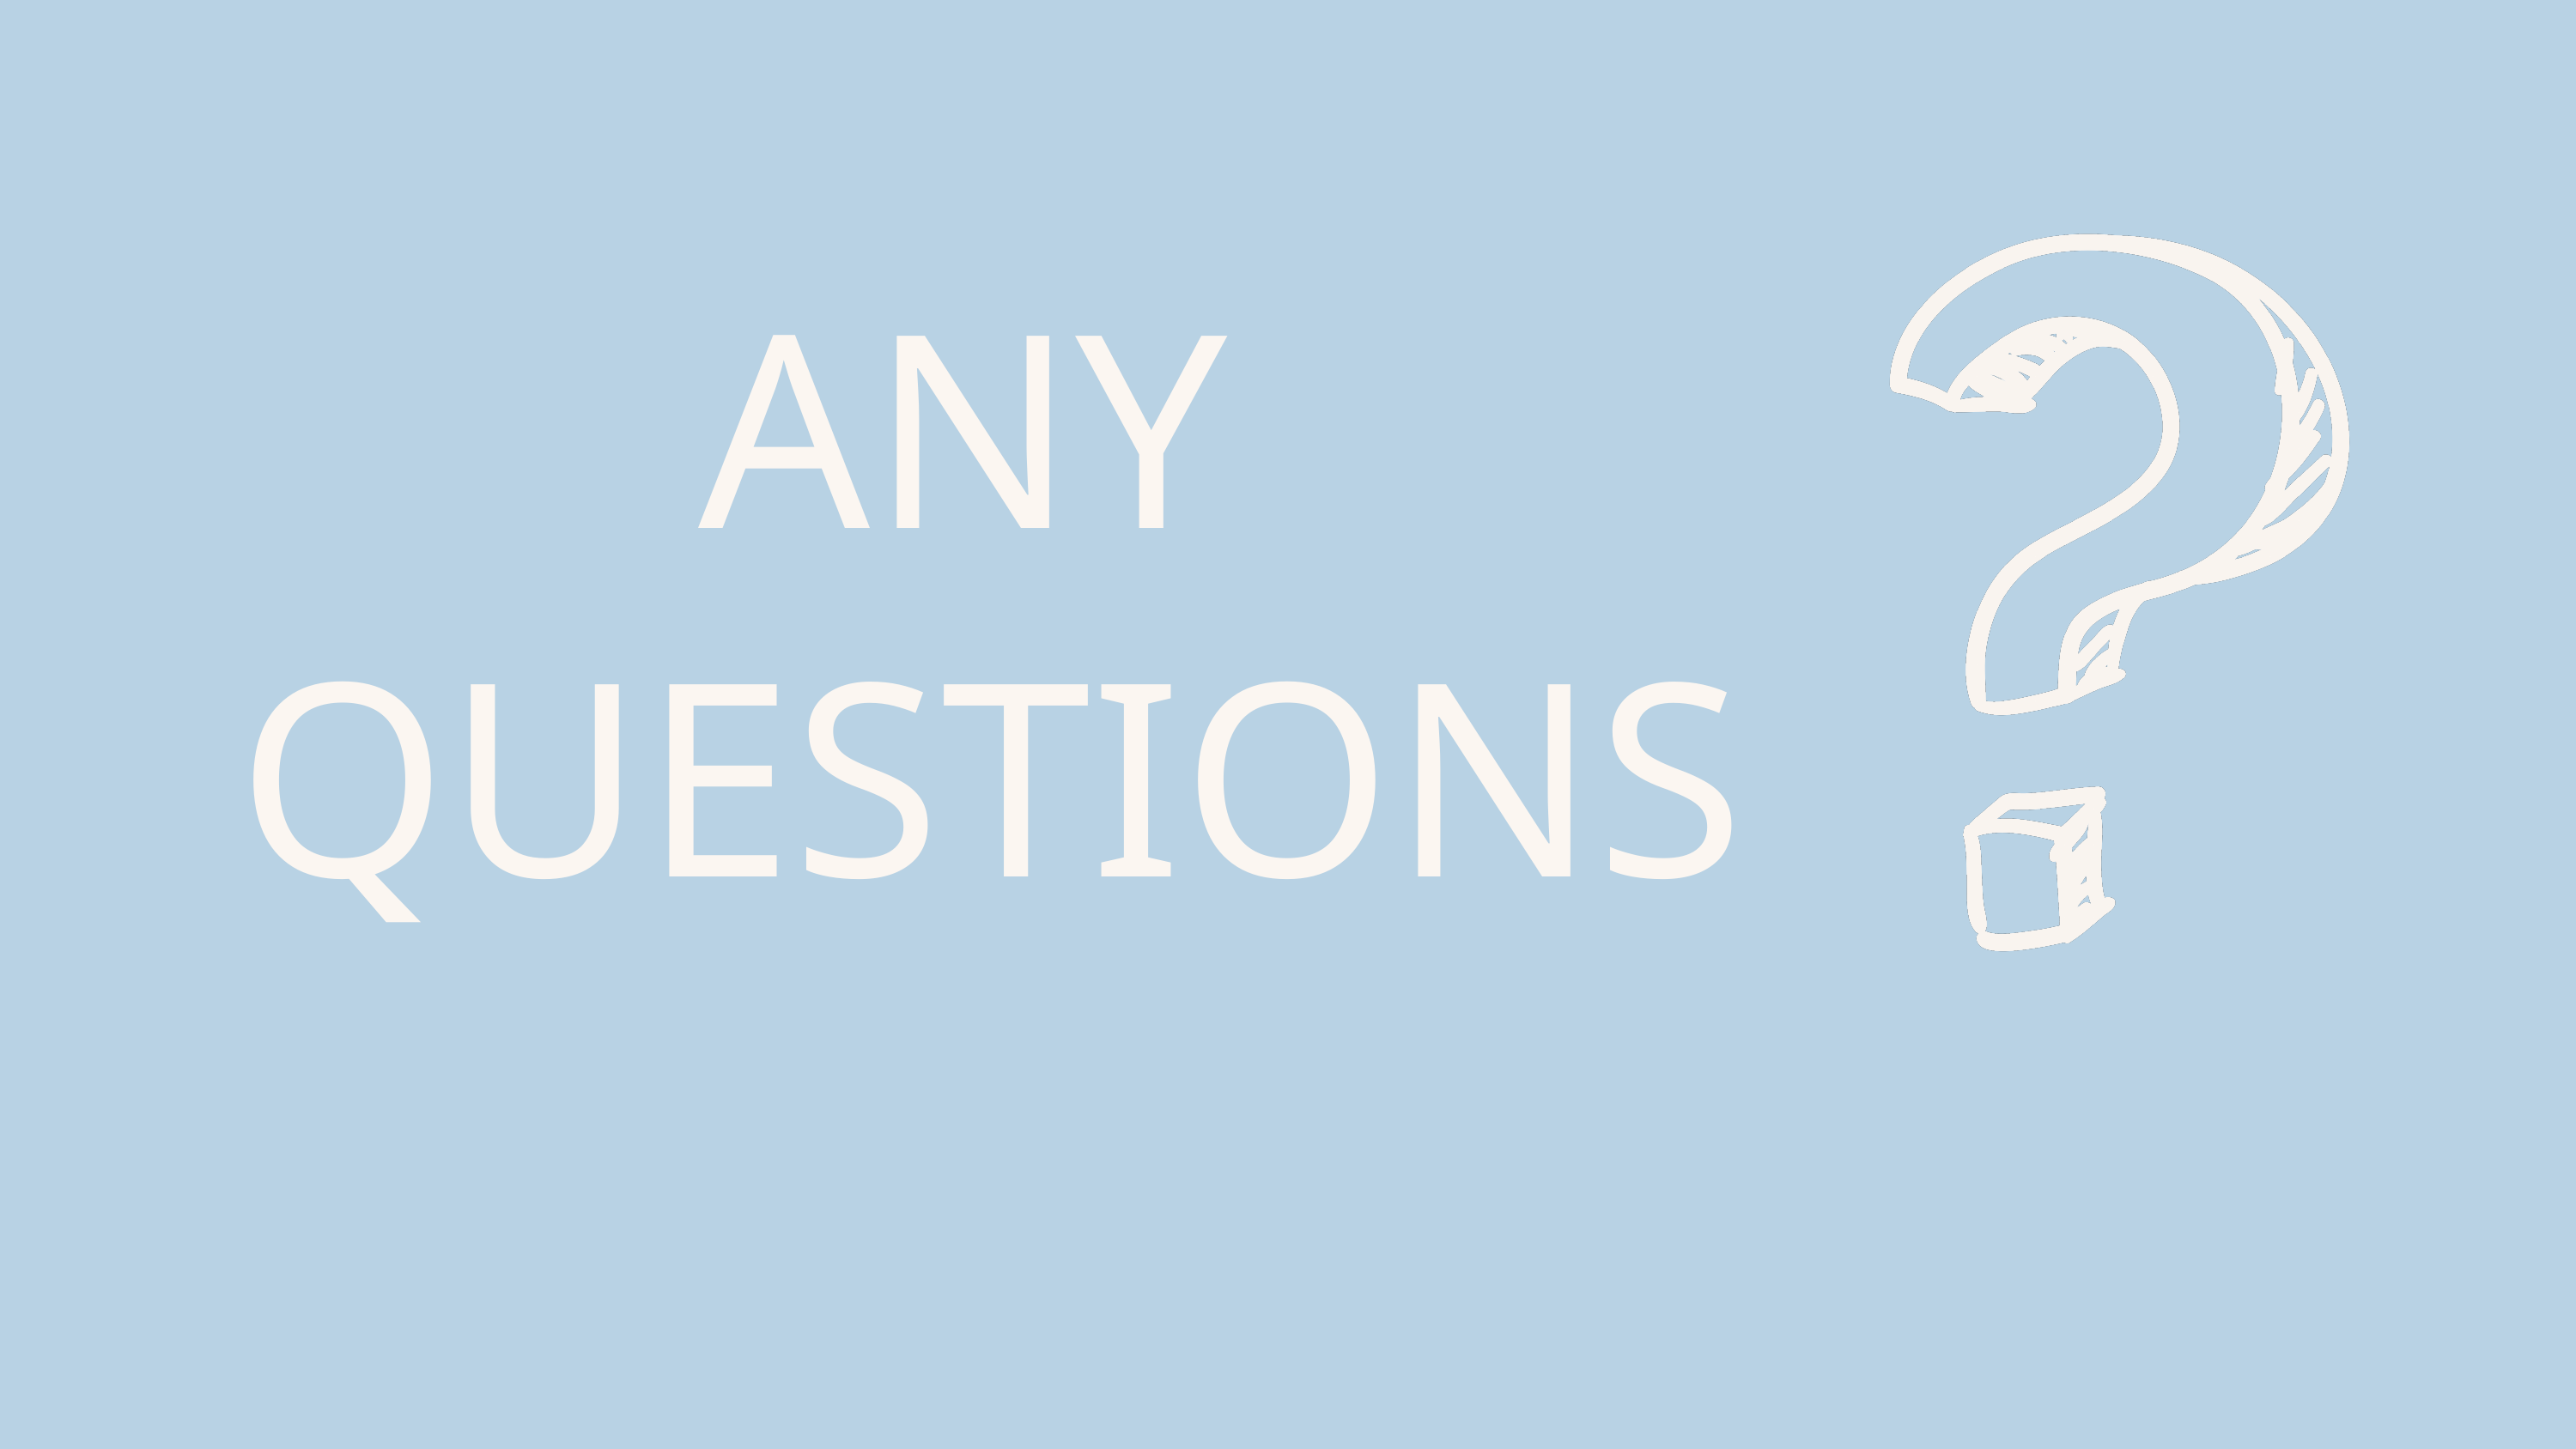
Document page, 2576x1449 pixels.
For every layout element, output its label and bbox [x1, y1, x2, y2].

text_box [0, 282, 2073, 954]
text_box [1889, 232, 2358, 954]
